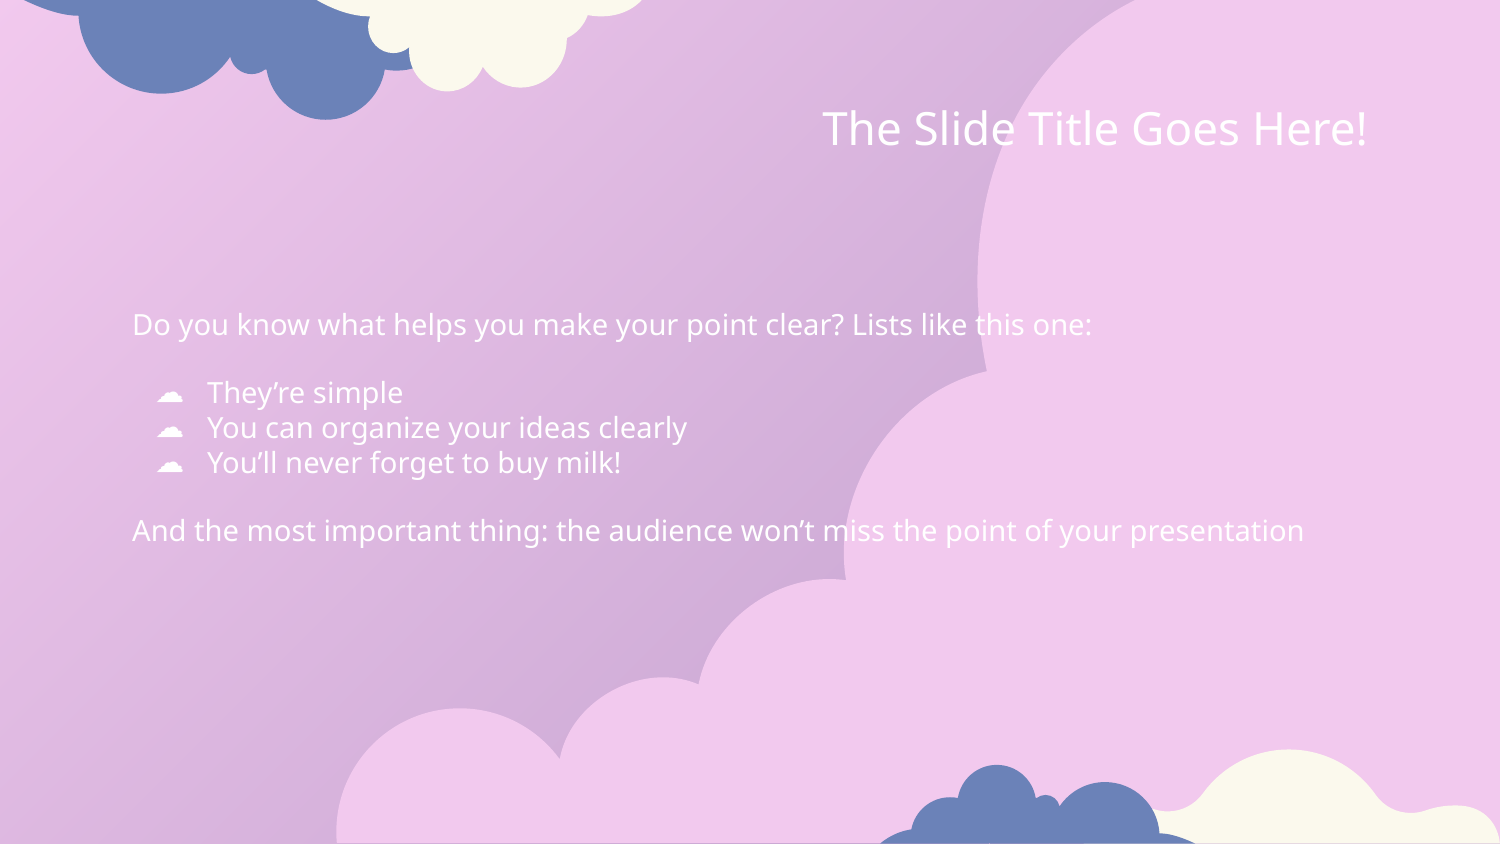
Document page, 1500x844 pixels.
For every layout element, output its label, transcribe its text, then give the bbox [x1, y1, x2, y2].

title The Slide Title Goes Here! [117, 88, 1383, 167]
list Do you know what helps you make your point clear? Lists like this one: They’re simple You can organize your ideas clearly You’ll never forget to buy milk! And the most important thing: the audience won’t miss the point of your presentation [117, 290, 1383, 756]
